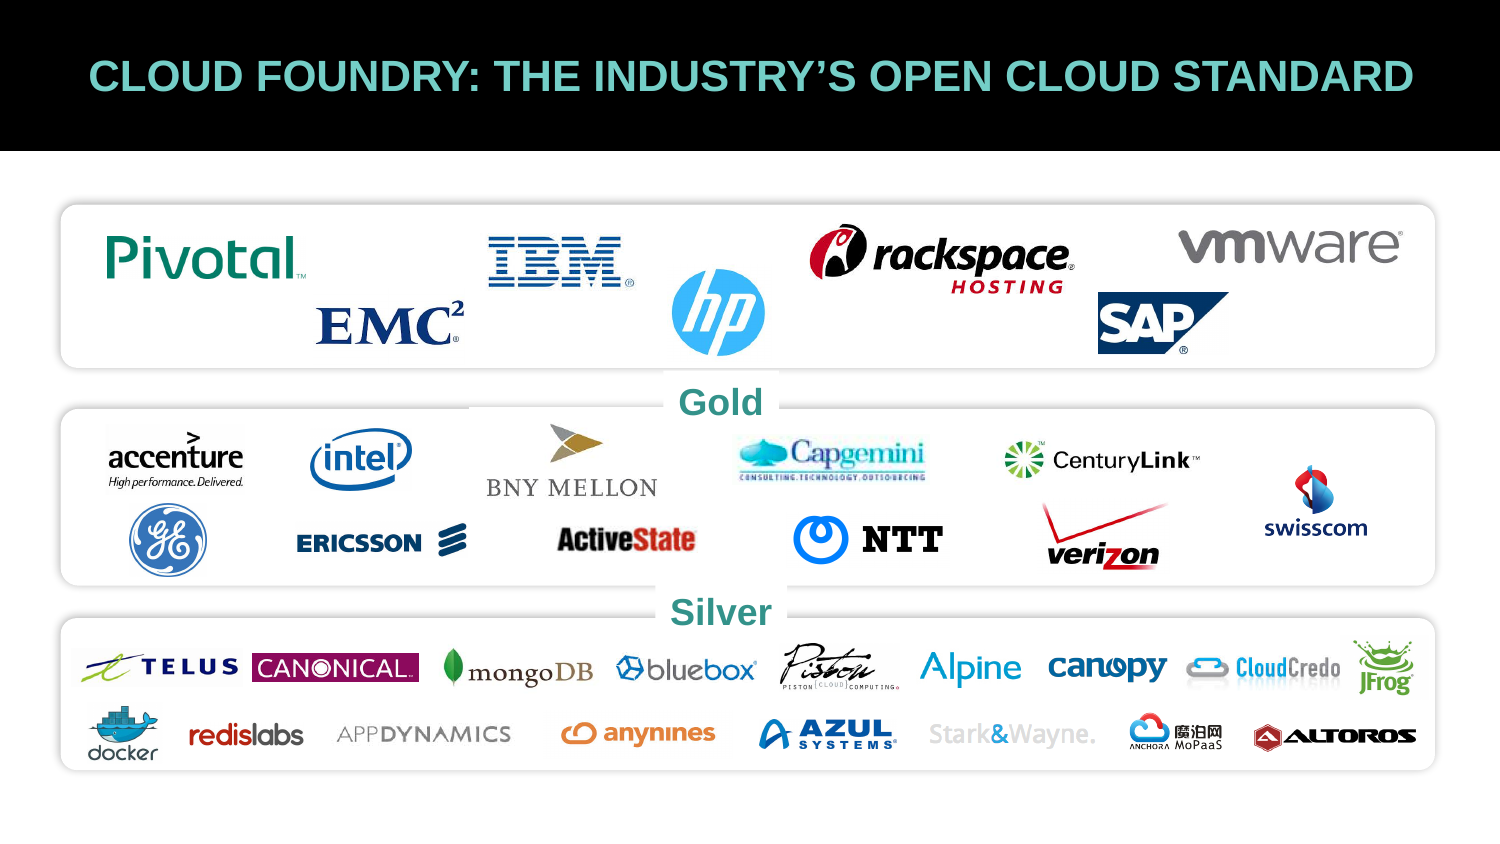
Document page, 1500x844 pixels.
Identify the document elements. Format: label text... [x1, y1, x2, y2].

text_box [0, 0, 1500, 150]
text_box [0, 158, 1500, 844]
text_box Cloud Foundry: The Industry’s Open Cloud Standard [61, 53, 1442, 130]
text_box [60, 204, 1436, 771]
